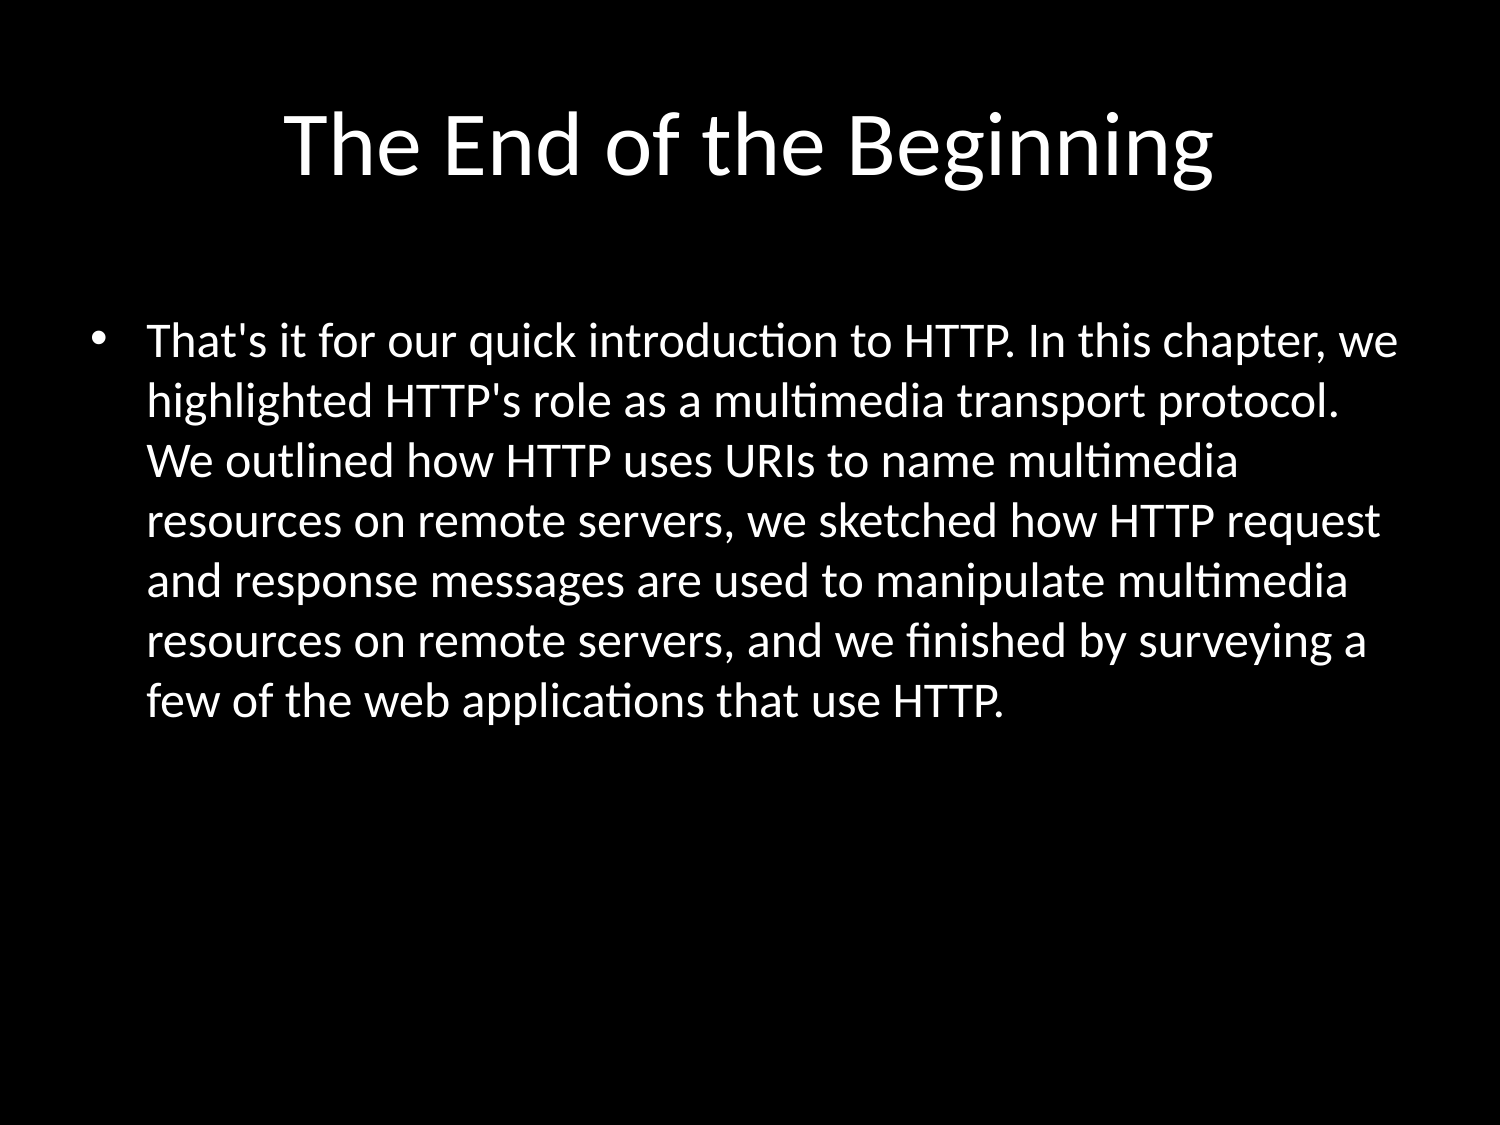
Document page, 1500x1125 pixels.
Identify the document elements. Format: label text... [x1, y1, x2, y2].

title The End of the Beginning [75, 45, 1425, 233]
list That's it for our quick introduction to HTTP. In this chapter, we highlighted HTTP's role as a multimedia transport protocol. We outlined how HTTP uses URIs to name multimedia resources on remote servers, we sketched how HTTP request and response messages are used to manipulate multimedia resources on remote servers, and we finished by surveying a few of the web applications that use HTTP. [75, 299, 1425, 1043]
